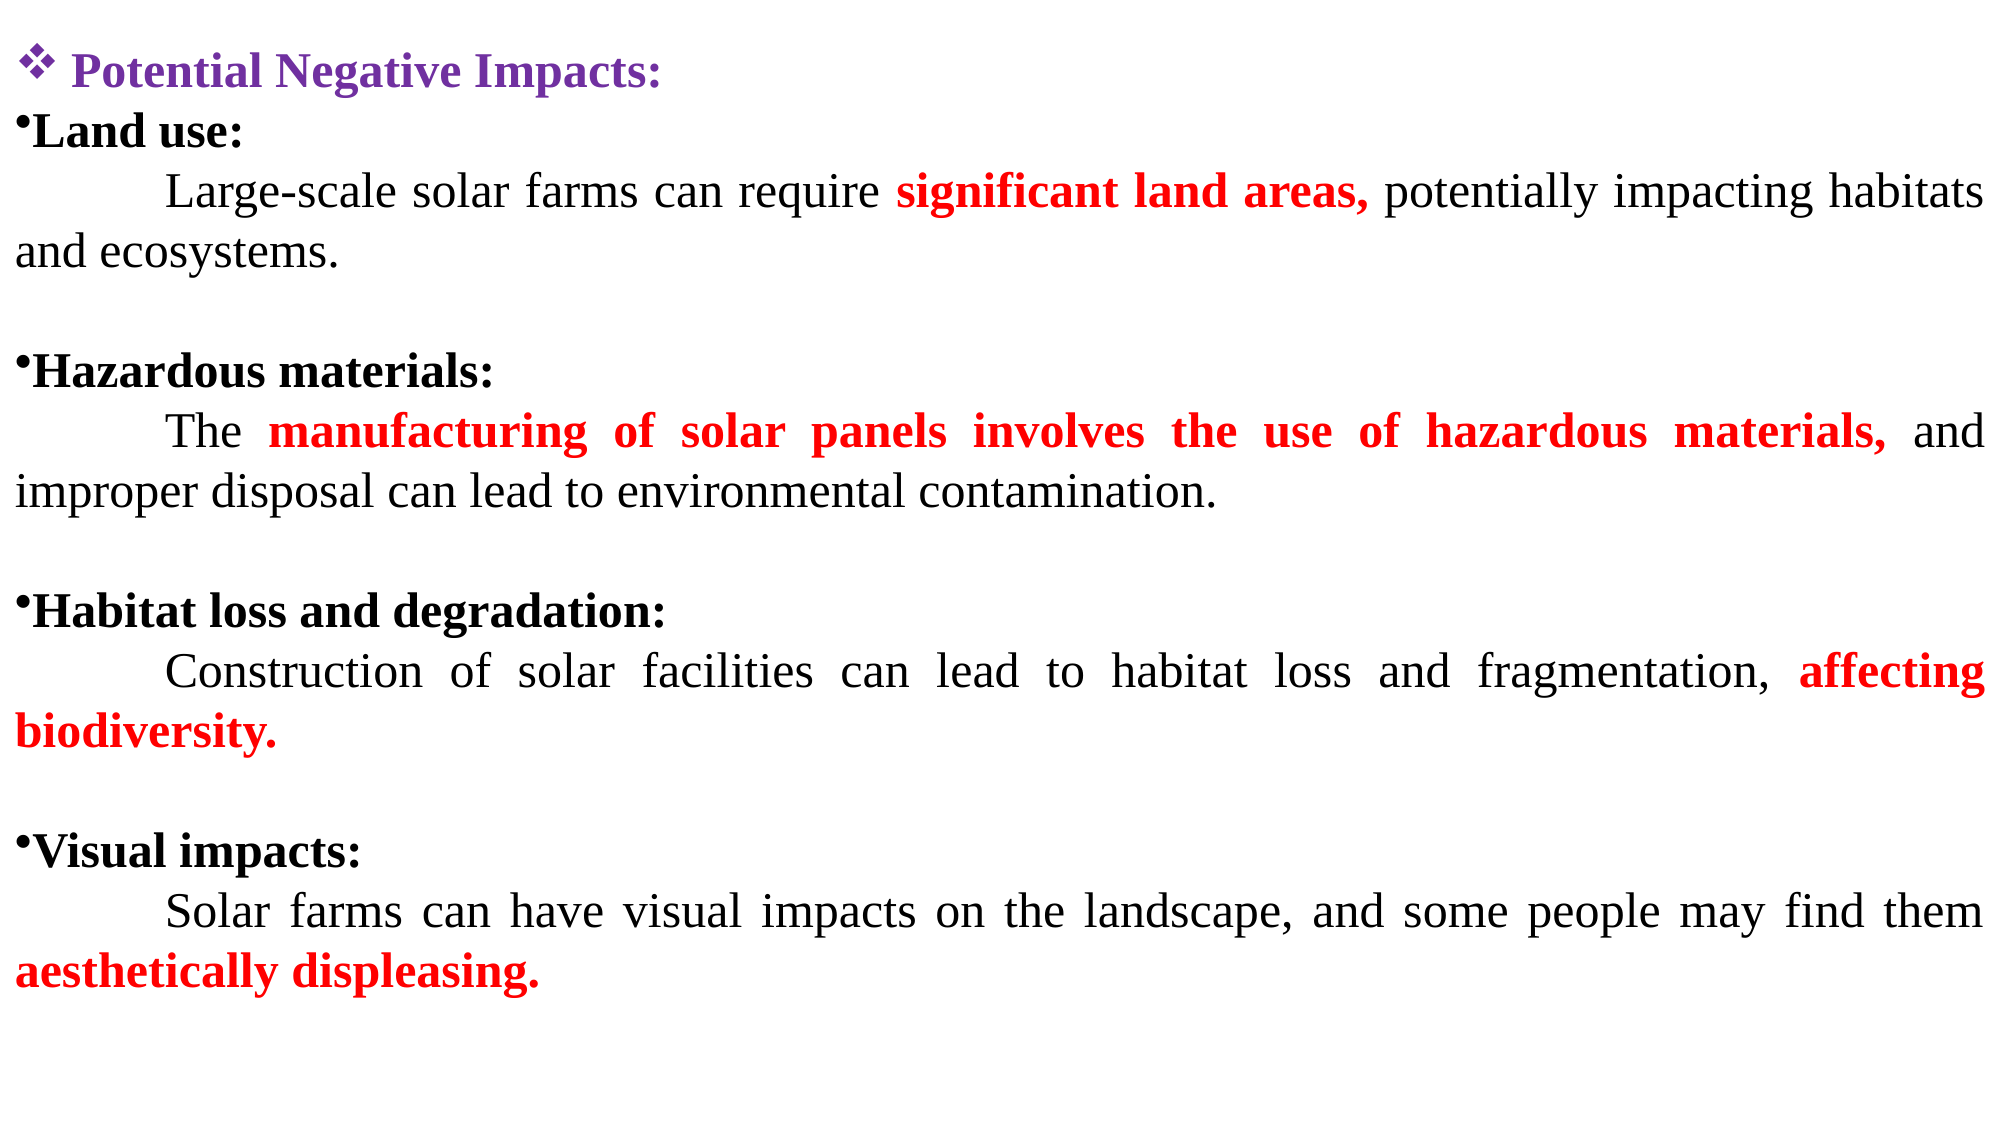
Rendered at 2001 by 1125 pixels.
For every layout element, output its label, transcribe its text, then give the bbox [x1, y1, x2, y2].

text_box Potential Negative Impacts: Land use: Large-scale solar farms can require significant land areas, potentially impacting habitats and ecosystems. Hazardous materials: The manufacturing of solar panels involves the use of hazardous materials, and improper disposal can lead to environmental contamination. Habitat loss and degradation: Construction of solar facilities can lead to habitat loss and fragmentation, affecting biodiversity. Visual impacts: Solar farms can have visual impacts on the landscape, and some people may find them aesthetically displeasing. [0, 0, 2000, 1050]
